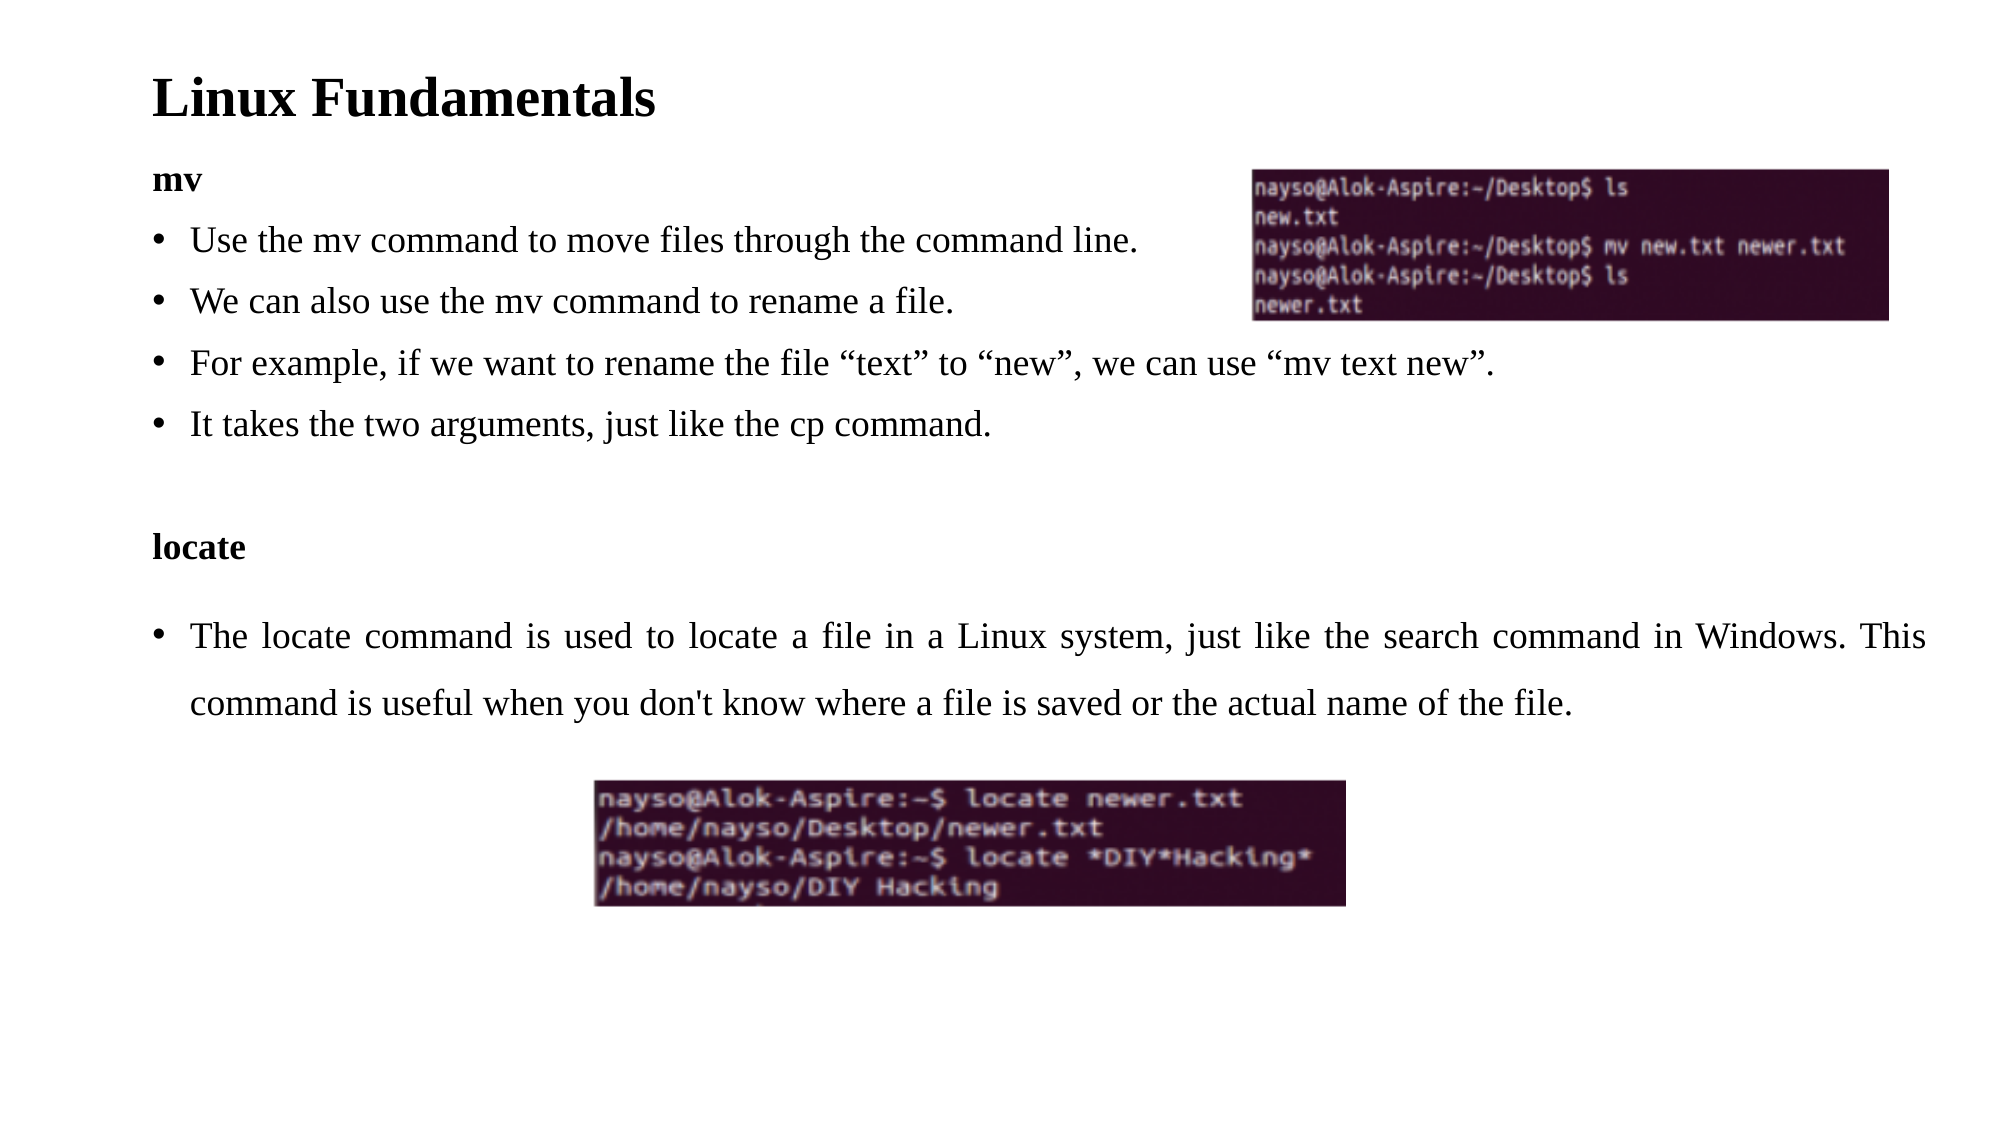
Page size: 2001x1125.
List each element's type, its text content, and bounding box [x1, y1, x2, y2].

picture [575, 762, 1346, 930]
list mv Use the mv command to move files through the command line. We can also use the mv command to rename a file. For example, if we want to rename the file “text” to “new”, we can use “mv text new”. It takes the two arguments, just like the cp command. locate The locate command is used to locate a file in a Linux system, just like the search command in Windows. This command is useful when you don't know where a file is saved or the actual name of the file. [137, 151, 1945, 1014]
title Linux Fundamentals [137, 59, 1863, 137]
picture [1241, 151, 1889, 336]
